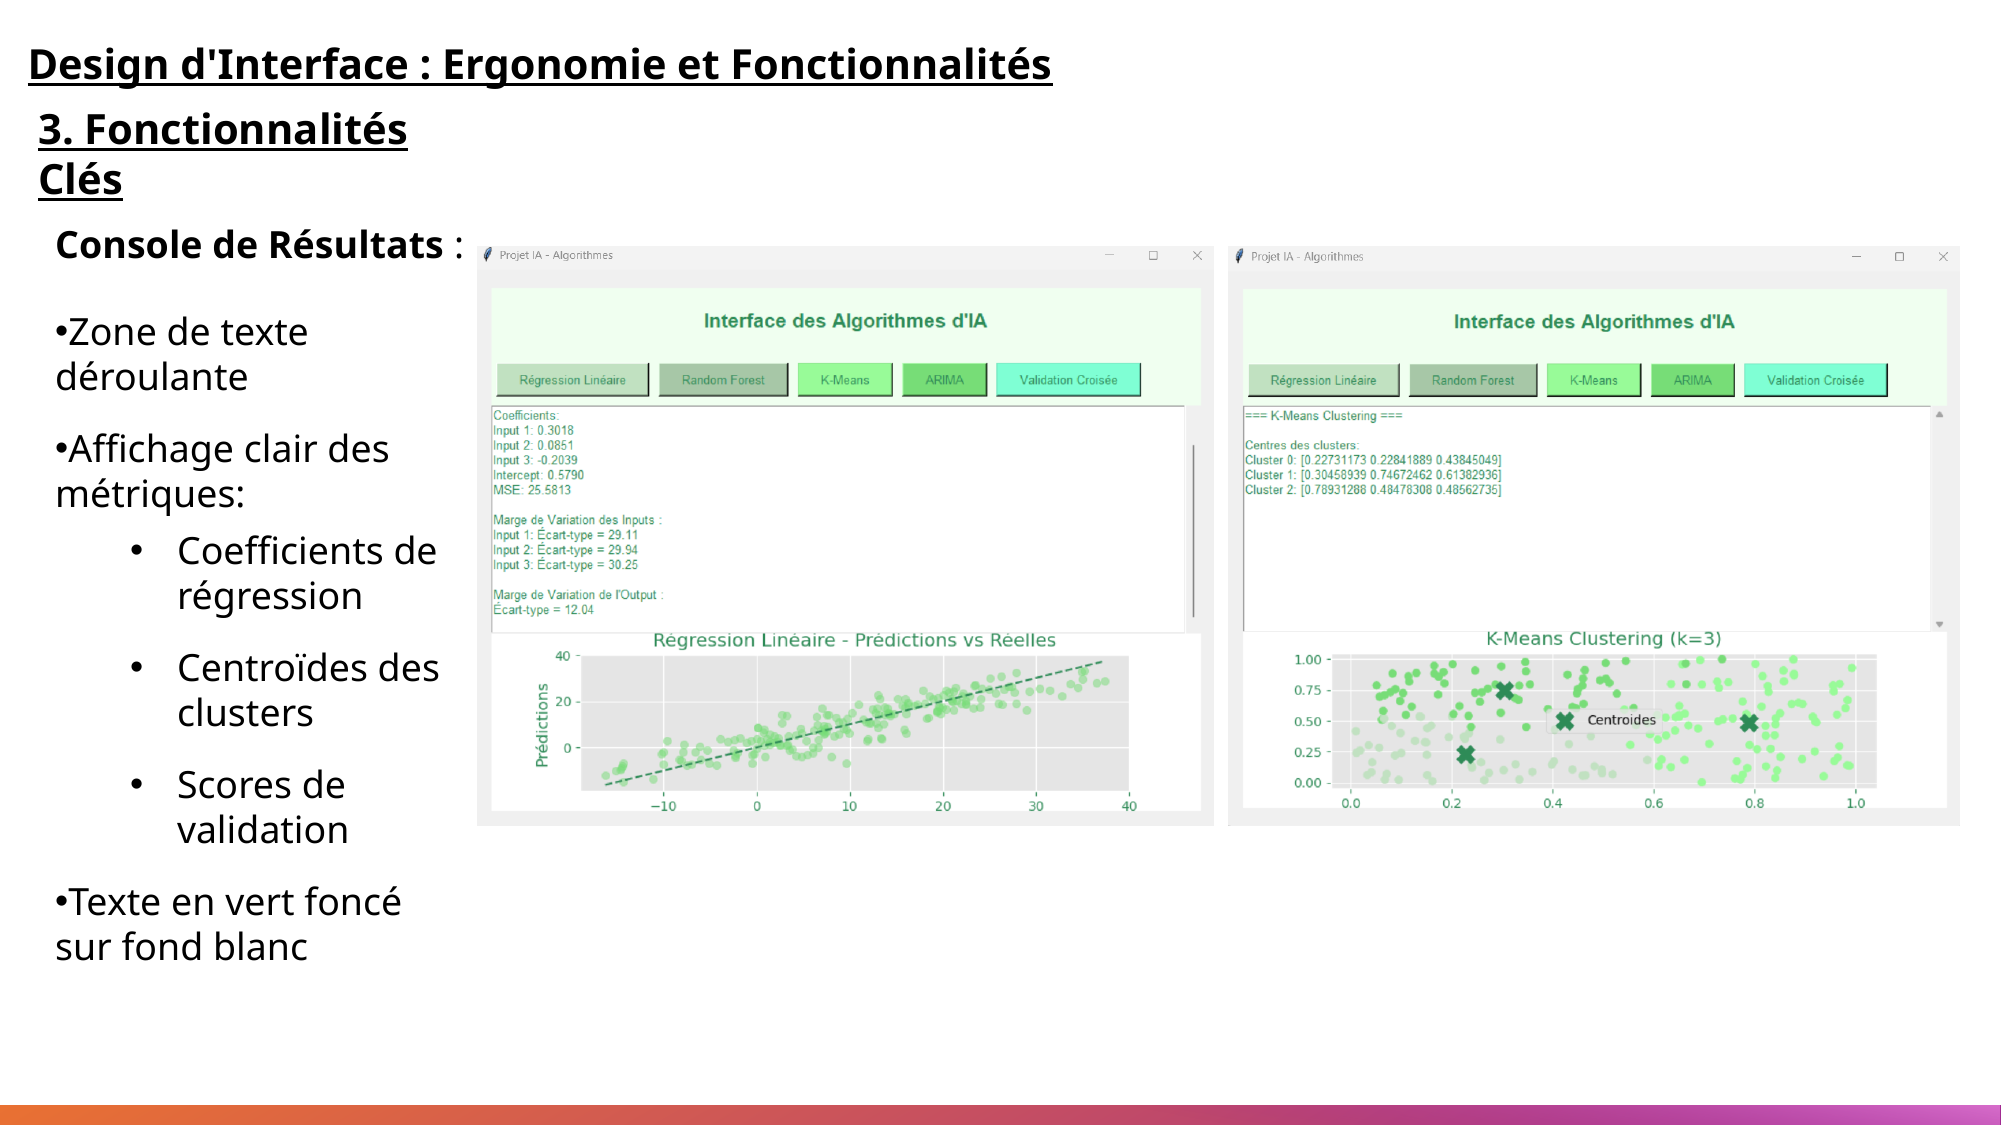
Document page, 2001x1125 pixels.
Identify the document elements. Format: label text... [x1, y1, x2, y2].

text_box 3. Fonctionnalités Clés [23, 95, 500, 211]
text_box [0, 1104, 2000, 1125]
text_box Console de Résultats : Zone de texte déroulante Affichage clair des métriques: Coefficients de régression Centroïdes des clusters Scores de validation Texte en vert foncé sur fond blanc [40, 213, 492, 975]
text_box Design d'Interface : Ergonomie et Fonctionnalités [12, 6, 1110, 96]
picture [1227, 245, 1960, 827]
picture [476, 245, 1214, 827]
